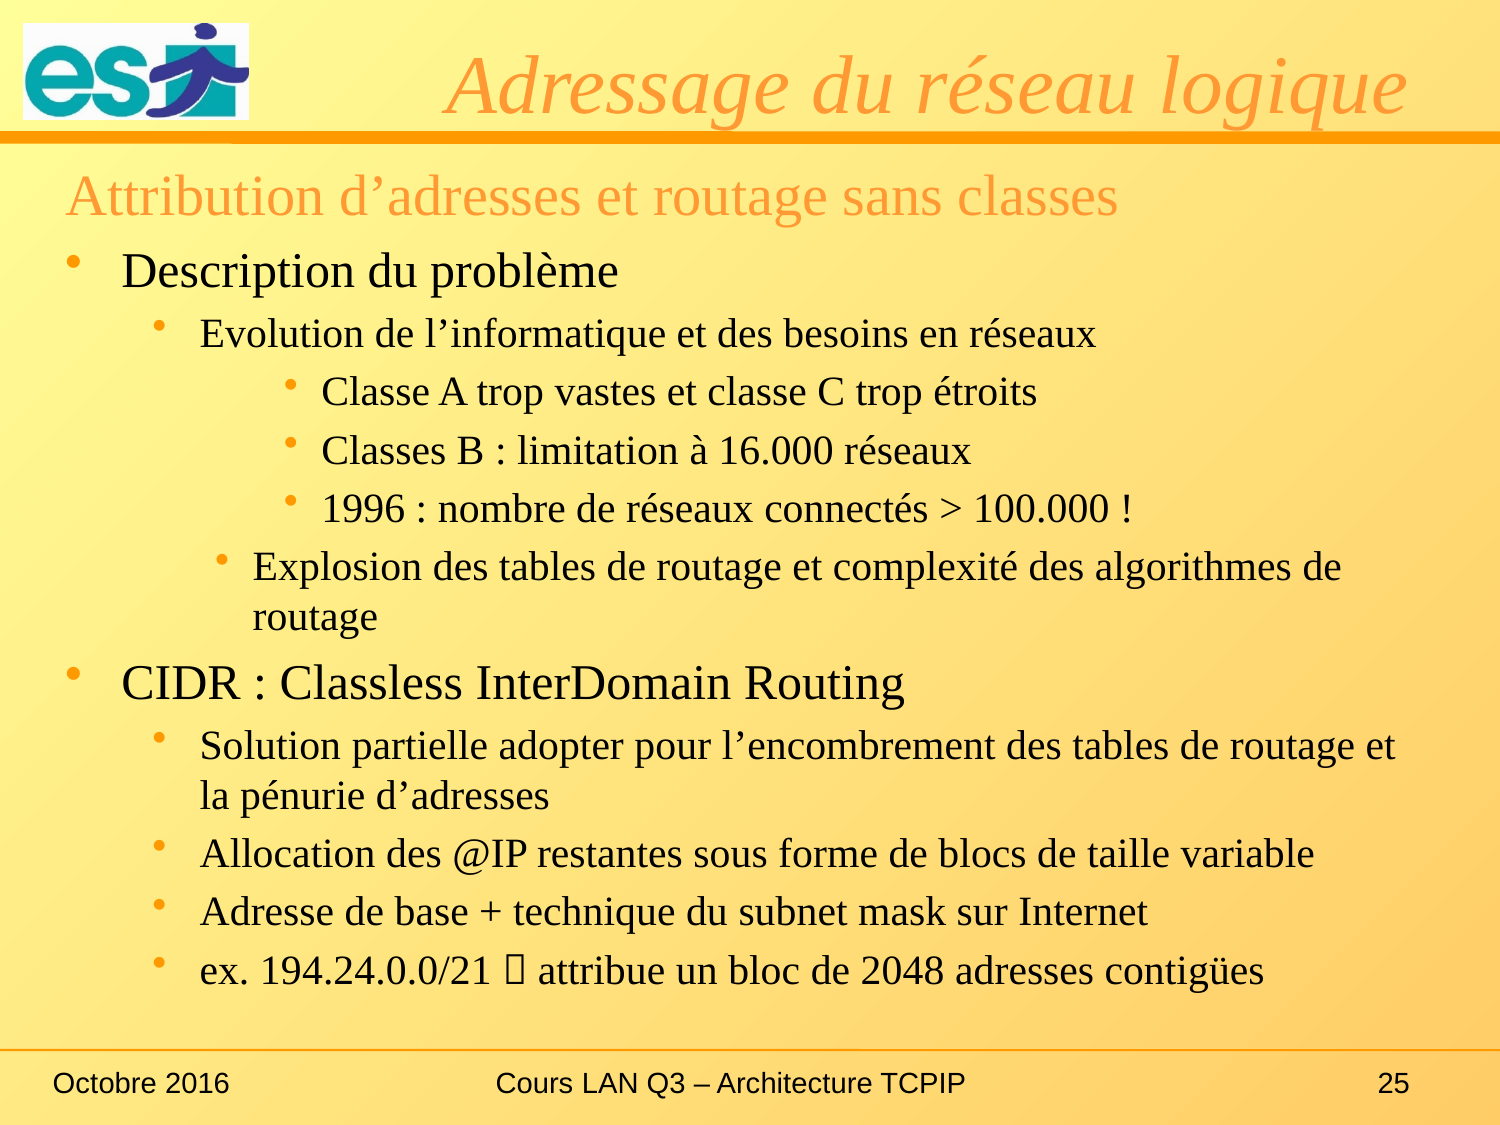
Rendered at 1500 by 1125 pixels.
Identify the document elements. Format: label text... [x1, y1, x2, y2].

picture [23, 23, 249, 120]
title Adressage du réseau logique [249, 24, 1426, 138]
slide_number 25 [1112, 1056, 1426, 1108]
footer Cours LAN Q3 – Architecture TCPIP [349, 1056, 1112, 1108]
slide_number Octobre 2016 [37, 1056, 349, 1108]
text_box Attribution d’adresses et routage sans classes Description du problème Evolution de l’informatique et des besoins en réseaux Classe A trop vastes et classe C trop étroits Classes B : limitation à 16.000 réseaux 1996 : nombre de réseaux connectés > 100.000 ! Explosion des tables de routage et complexité des algorithmes de routage CIDR : Classless InterDomain Routing Solution partielle adopter pour l’encombrement des tables de routage et la pénurie d’adresses Allocation des @IP restantes sous forme de blocs de taille variable Adresse de base + technique du subnet mask sur Internet ex. 194.24.0.0/21  attribue un bloc de 2048 adresses contigües [50, 149, 1450, 1050]
